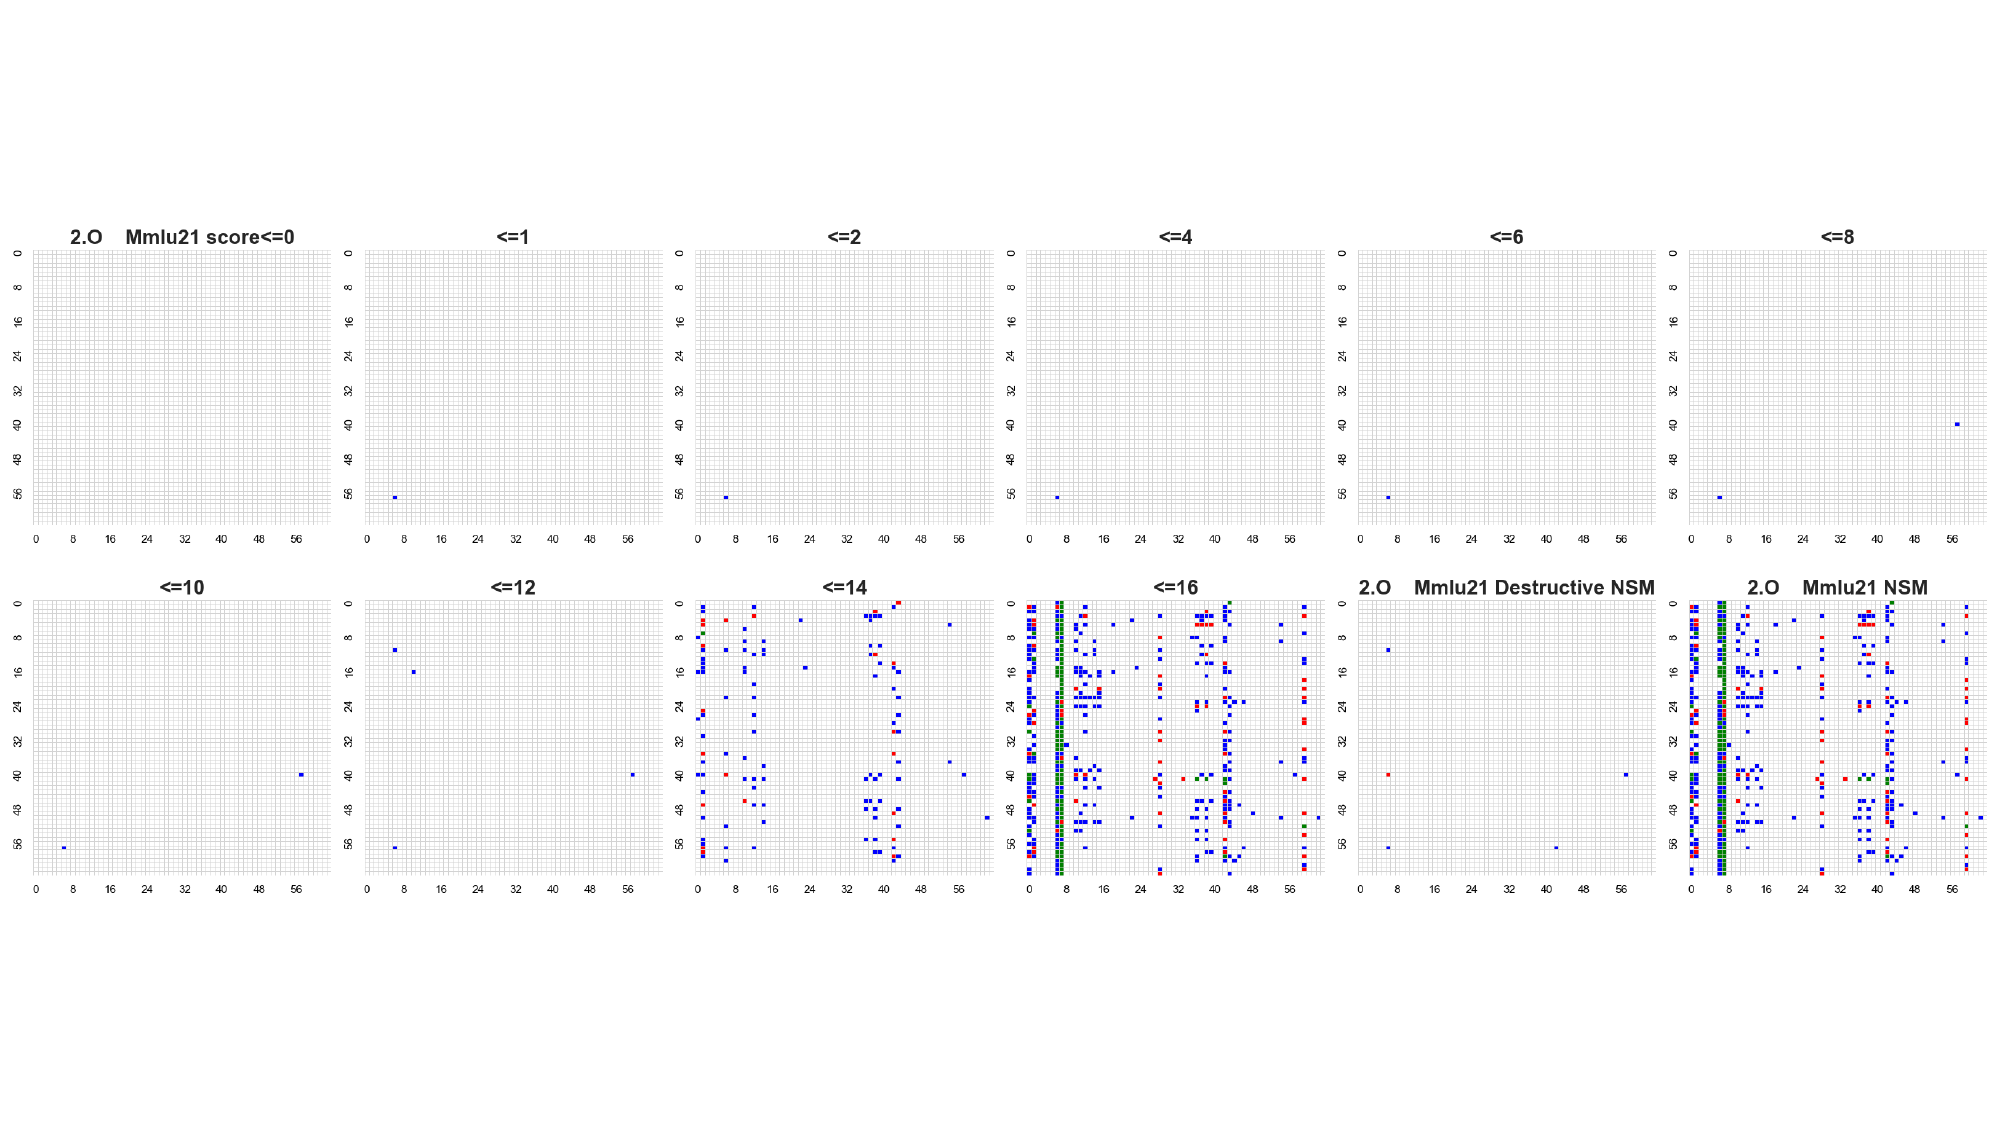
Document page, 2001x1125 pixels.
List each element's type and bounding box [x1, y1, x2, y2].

picture [0, 216, 2000, 908]
